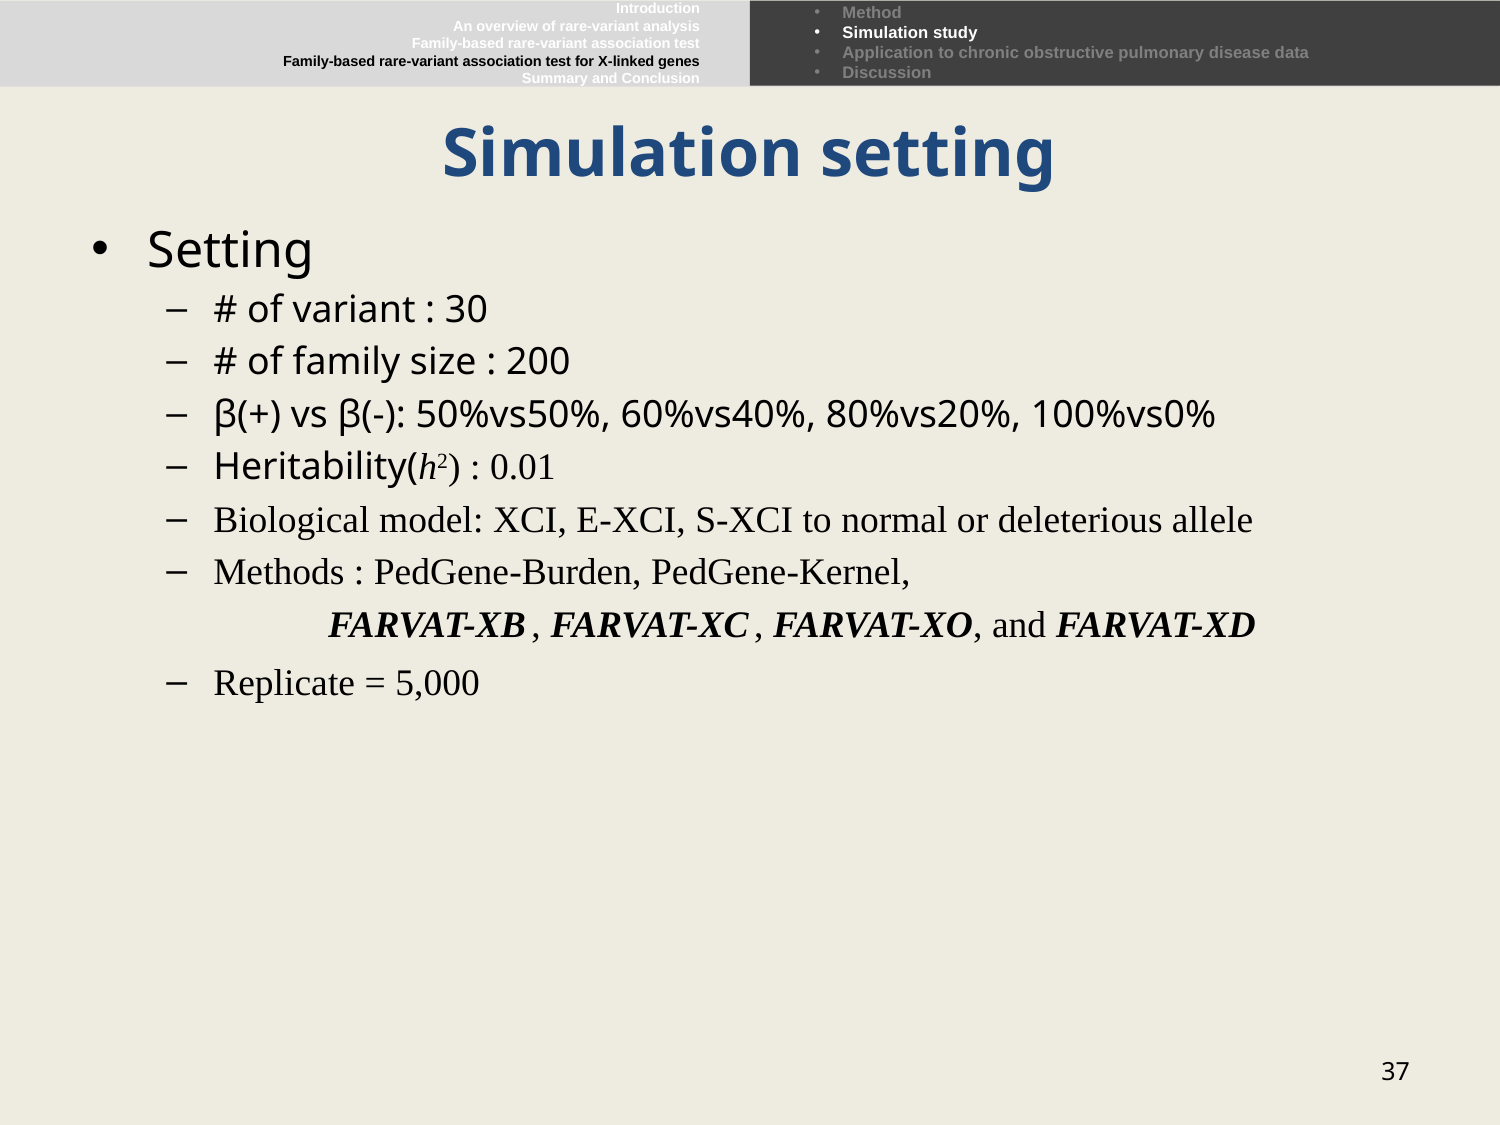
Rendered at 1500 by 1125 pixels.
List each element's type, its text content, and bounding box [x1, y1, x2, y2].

list Setting # of variant : 30 # of family size : 200 β(+) vs β(-): 50%vs50%, 60%vs40%, 80%vs20%, 100%vs0% Heritability(h2) : 0.01 Biological model: XCI, E-XCI, S-XCI to normal or deleterious allele Methods : PedGene-Burden, PedGene-Kernel, FARVAT-XB , FARVAT-XC , FARVAT-XO, and FARVAT-XD Replicate = 5,000 [76, 209, 1427, 991]
text_box [748, 0, 799, 88]
slide_number 37 [1074, 1042, 1425, 1103]
title Simulation setting [75, 101, 1425, 185]
text_box Method Simulation study Application to chronic obstructive pulmonary disease data Discussion [799, 0, 1325, 90]
text_box [1325, 0, 1500, 88]
text_box Introduction An overview of rare-variant analysis Family-based rare-variant association test Family-based rare-variant association test for X-linked genes Summary and Conclusion [76, 0, 715, 94]
